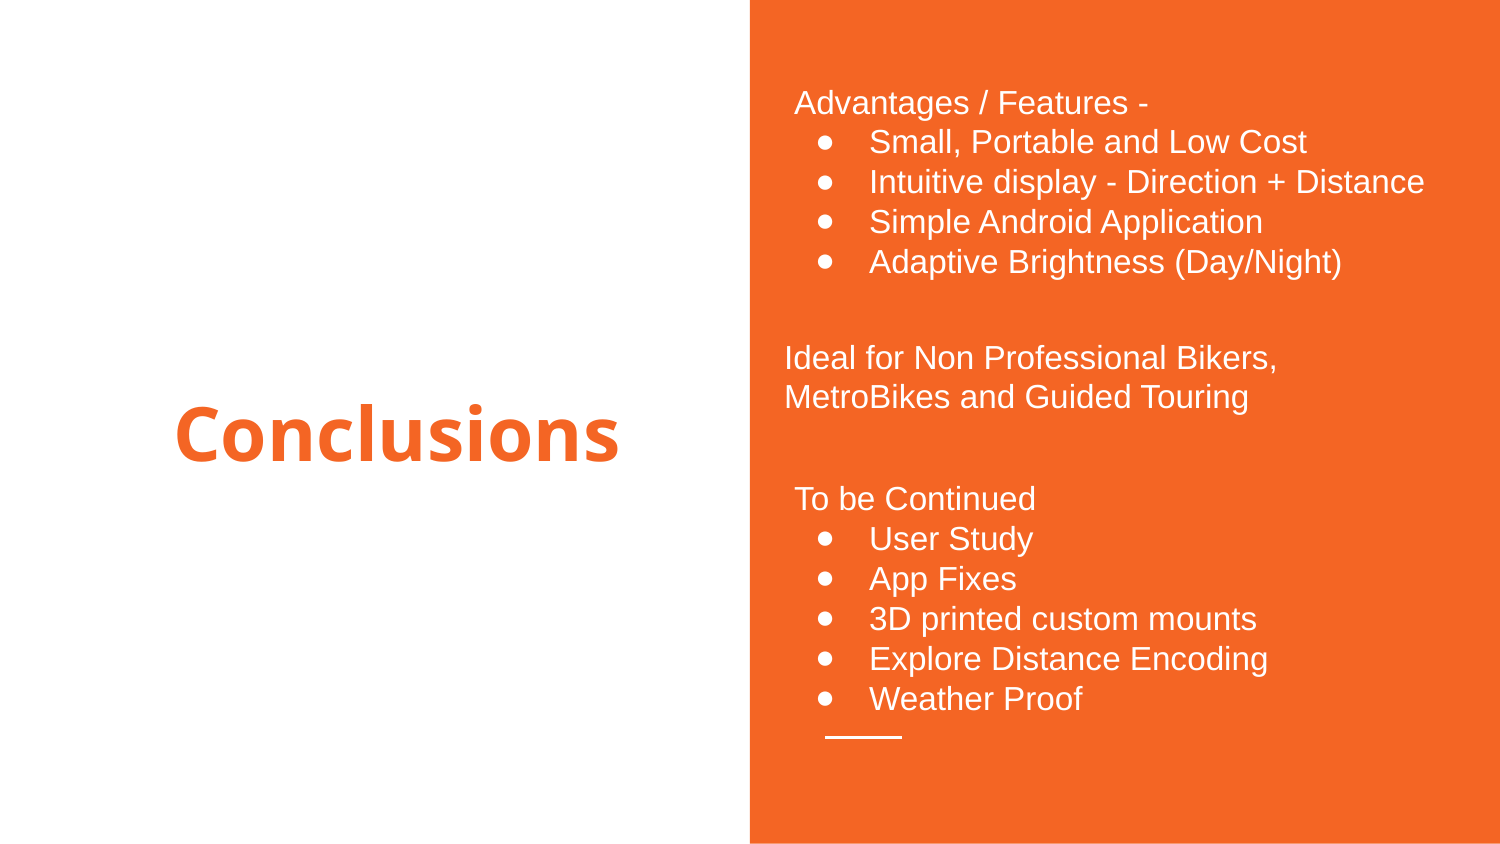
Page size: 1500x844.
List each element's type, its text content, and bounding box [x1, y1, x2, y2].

text_box Ideal for Non Professional Bikers, MetroBikes and Guided Touring [769, 280, 1381, 417]
text_box To be Continued User Study App Fixes 3D printed custom mounts Explore Distance Encoding Weather Proof [779, 462, 1463, 721]
text_box Advantages / Features - Small, Portable and Low Cost Intuitive display - Direction + Distance Simple Android Application Adaptive Brightness (Day/Night) [779, 65, 1463, 324]
title Conclusions [45, 323, 749, 540]
